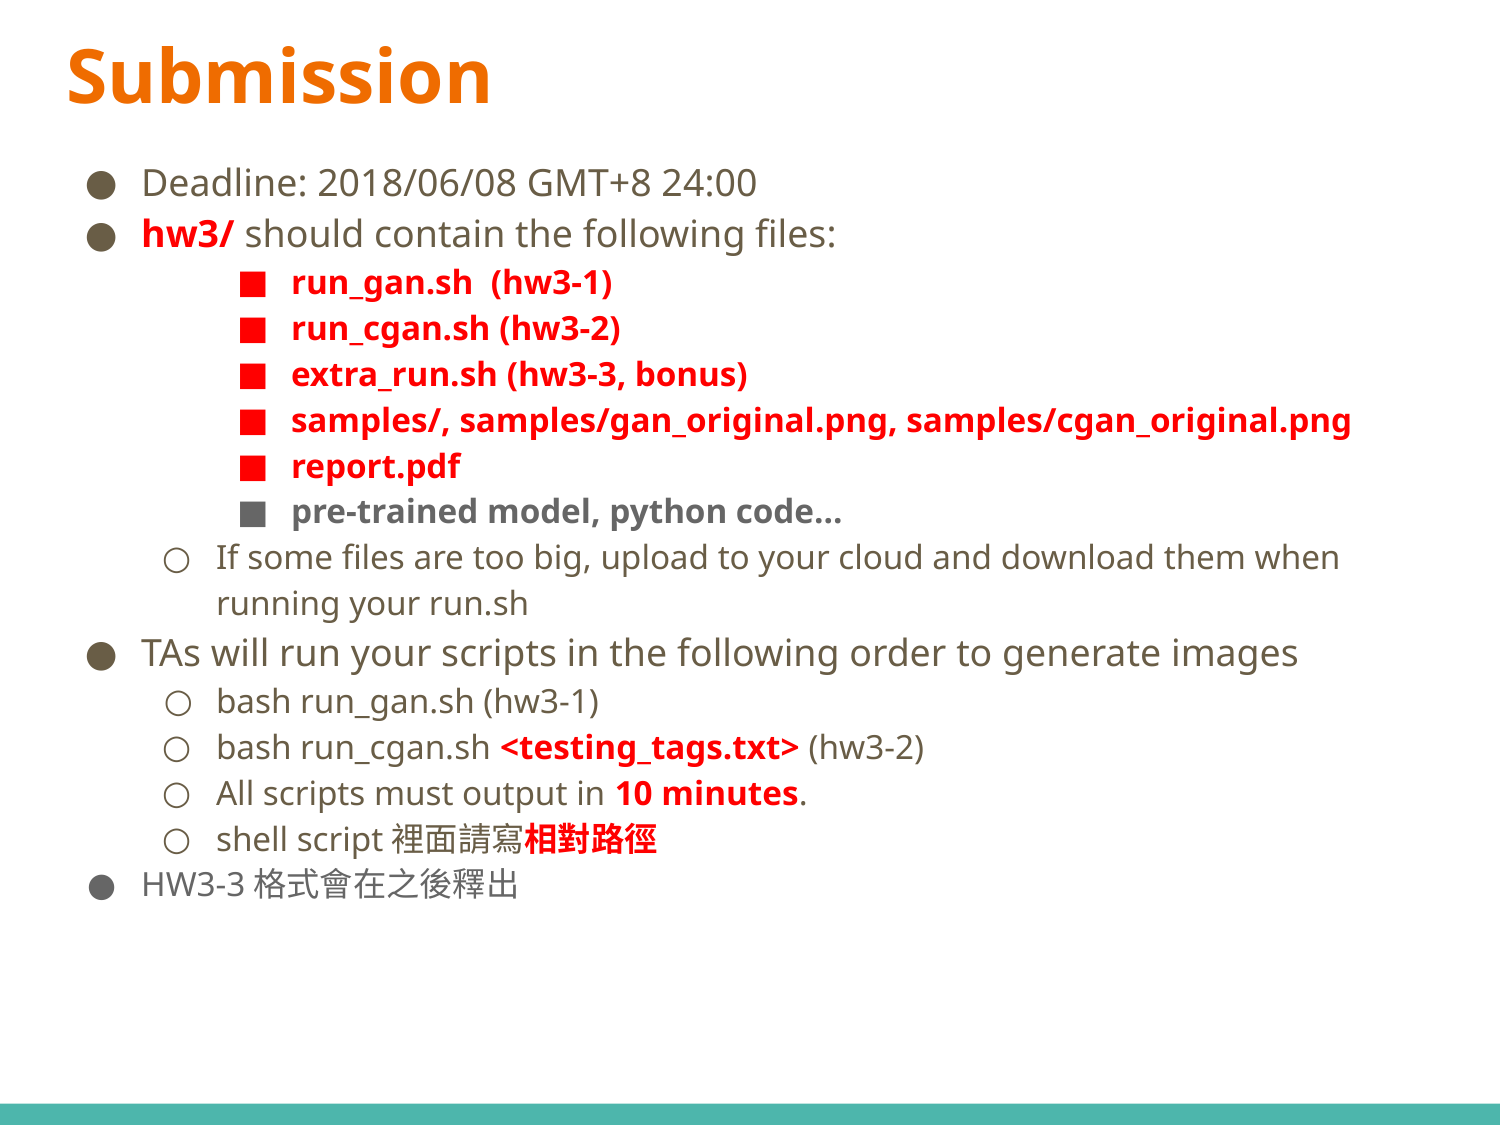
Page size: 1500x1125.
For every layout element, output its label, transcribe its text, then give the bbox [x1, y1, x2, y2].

title Submission [51, 13, 1449, 136]
list Deadline: 2018/06/08 GMT+8 24:00 hw3/ should contain the following files: run_gan.sh (hw3-1) run_cgan.sh (hw3-2) extra_run.sh (hw3-3, bonus) samples/, samples/gan_original.png, samples/cgan_original.png report.pdf pre-trained model, python code... If some files are too big, upload to your cloud and download them when running your run.sh TAs will run your scripts in the following order to generate images bash run_gan.sh (hw3-1) bash run_cgan.sh <testing_tags.txt> (hw3-2) All scripts must output in 10 minutes. shell script裡面請寫相對路徑 HW3-3格式會在之後釋出 [51, 136, 1449, 860]
